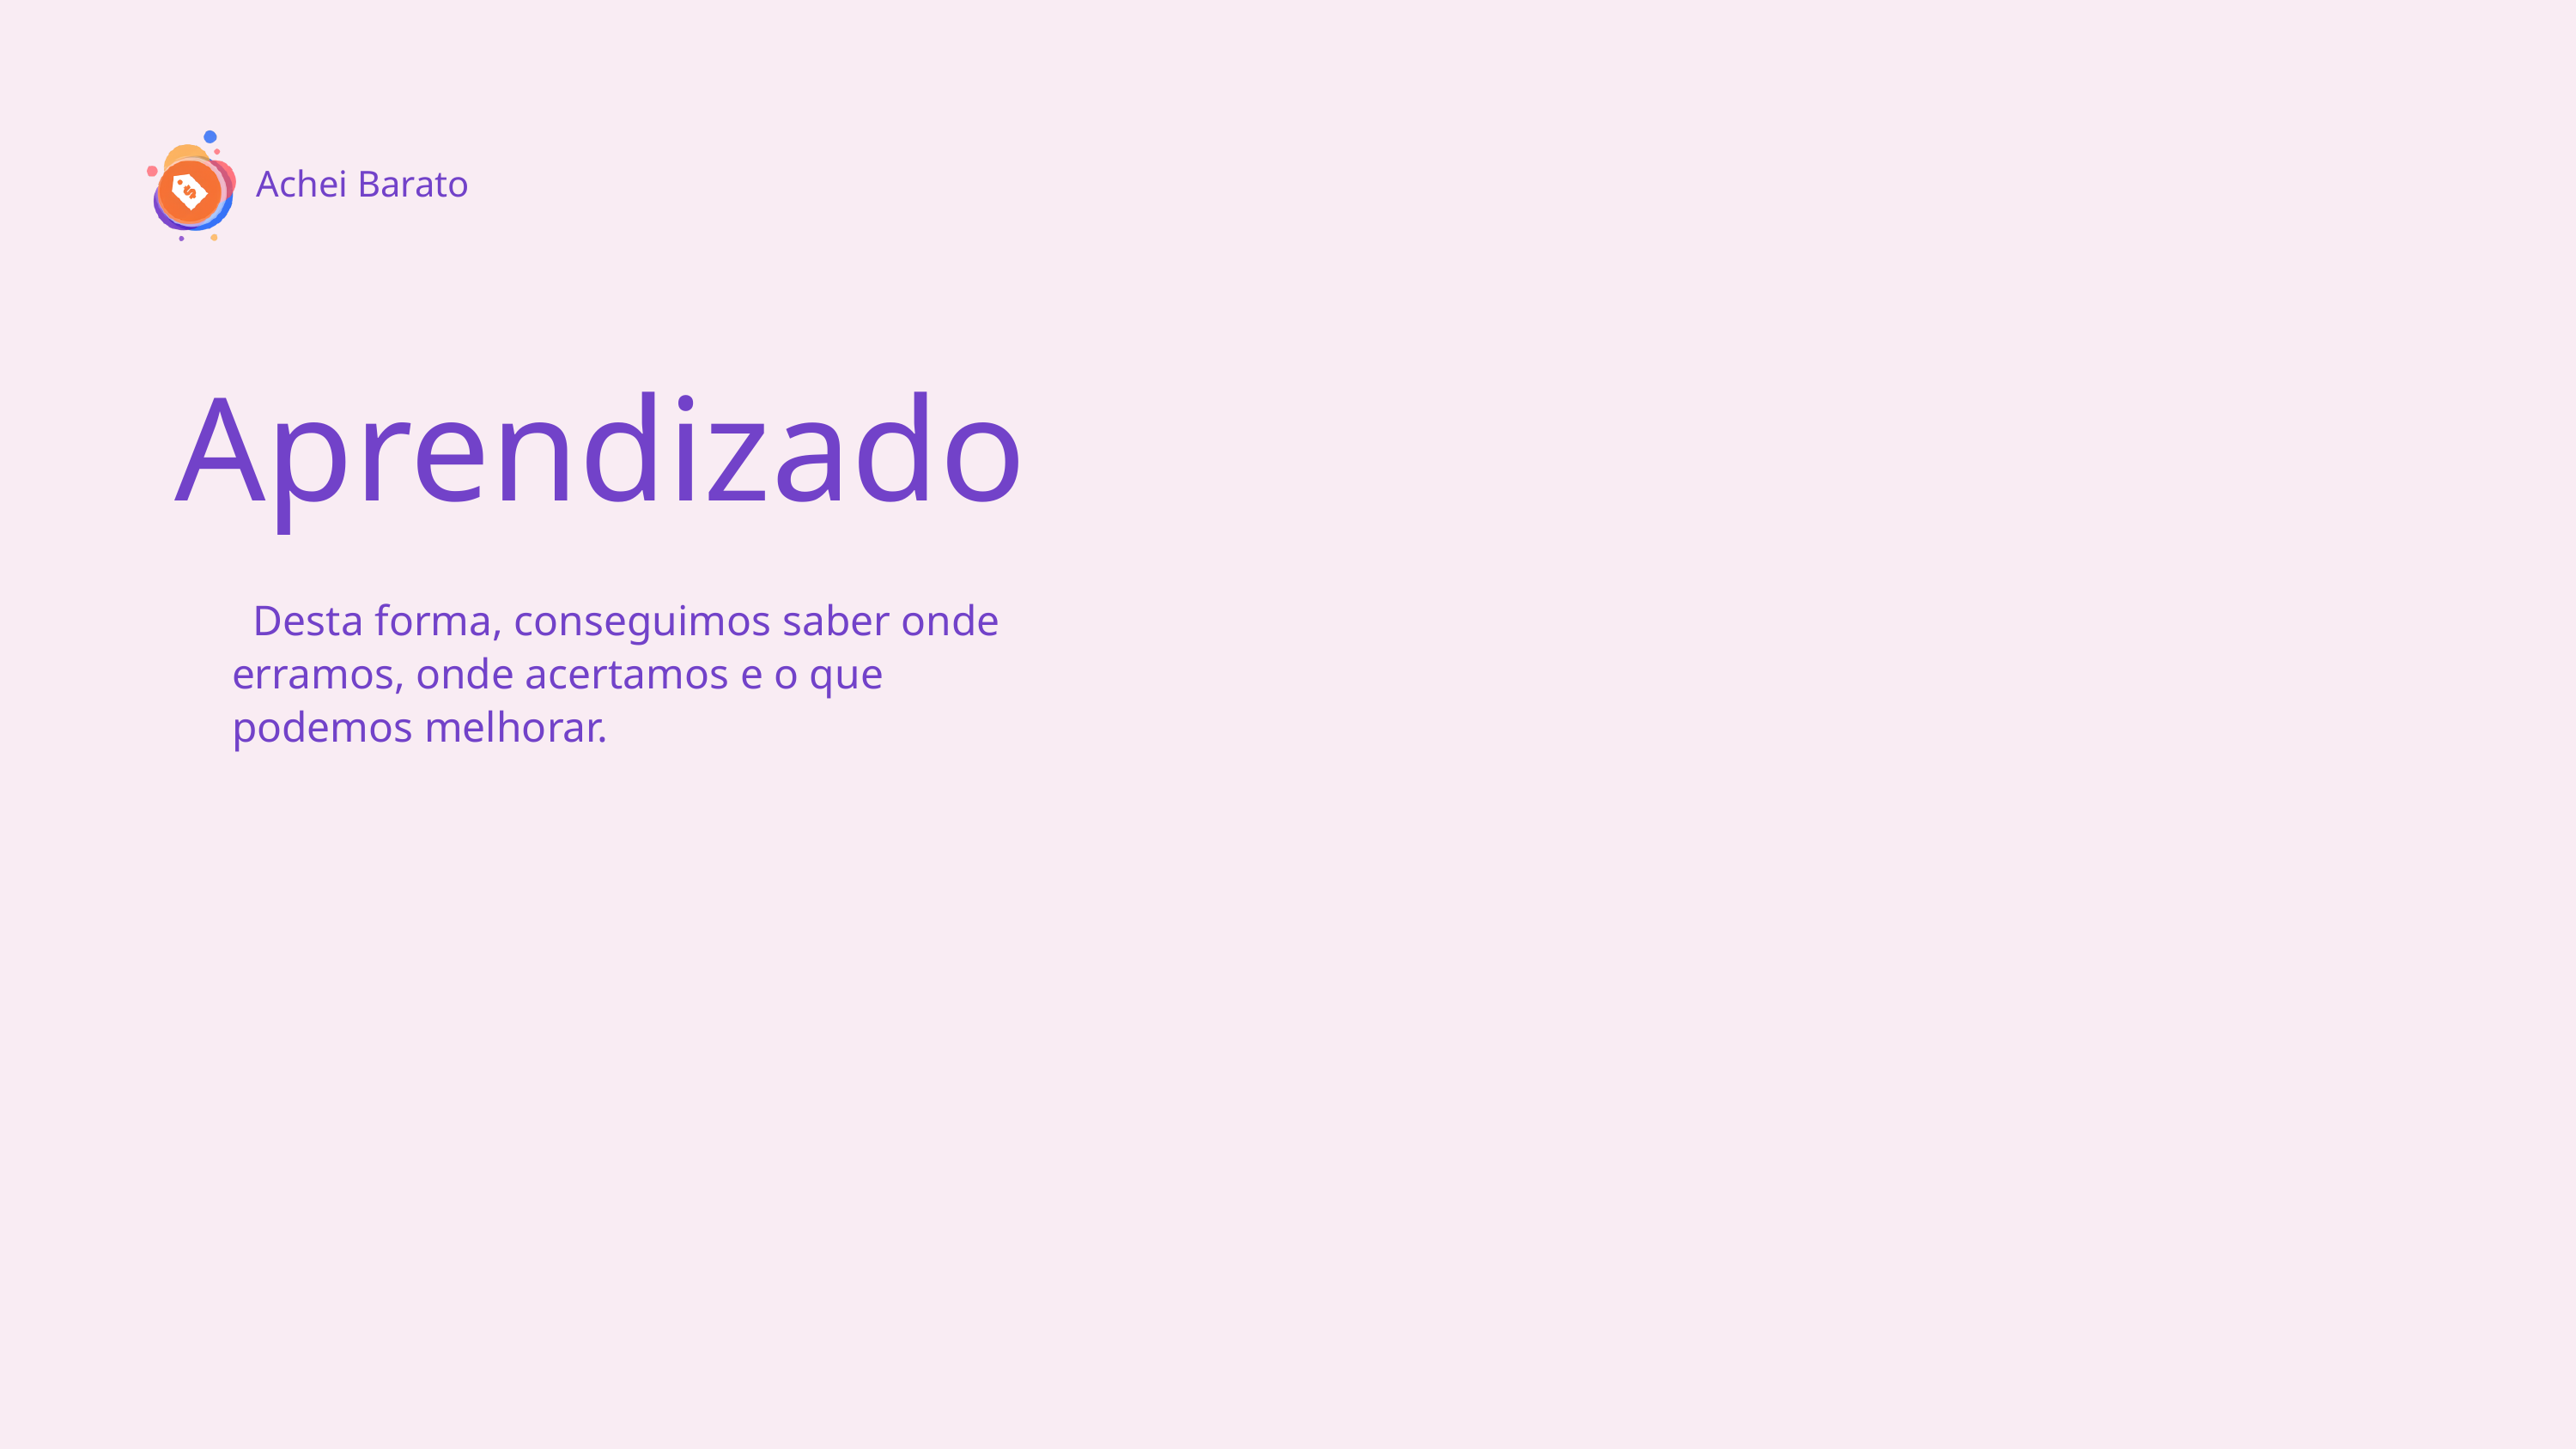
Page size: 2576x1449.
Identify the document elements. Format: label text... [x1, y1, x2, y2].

text_box Achei Barato [256, 154, 642, 204]
text_box [137, 119, 248, 250]
text_box Desta forma, conseguimos saber onde erramos, onde acertamos e o que podemos melhorar. [232, 636, 1053, 751]
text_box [137, 366, 1241, 629]
